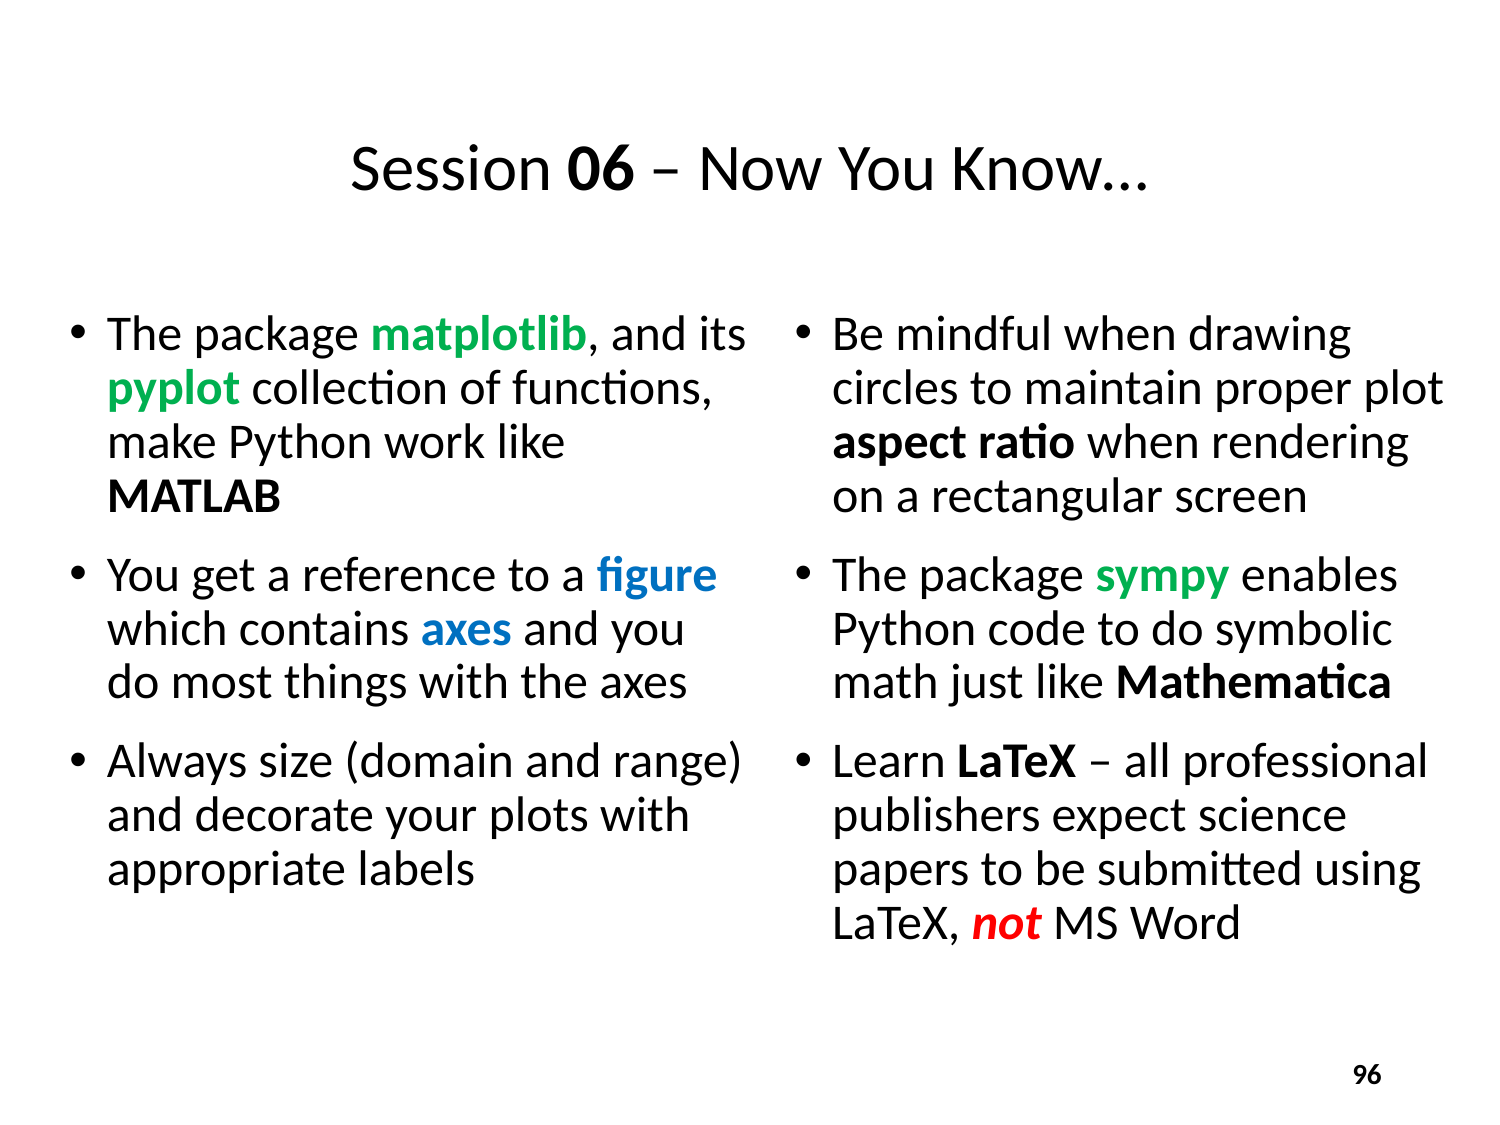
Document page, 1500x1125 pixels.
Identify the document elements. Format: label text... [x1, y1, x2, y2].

slide_number 96 [1059, 1042, 1397, 1103]
text_box Be mindful when drawing circles to maintain proper plot aspect ratio when rendering on a rectangular screen The package sympy enables Python code to do symbolic math just like Mathematica Learn LaTeX – all professional publishers expect science papers to be submitted using LaTeX, not MS Word [779, 299, 1487, 1014]
list The package matplotlib, and its pyplot collection of functions, make Python work like MATLAB You get a reference to a figure which contains axes and you do most things with the axes Always size (domain and range) and decorate your plots with appropriate labels [54, 299, 762, 1014]
title Session 06 – Now You Know… [103, 59, 1397, 278]
